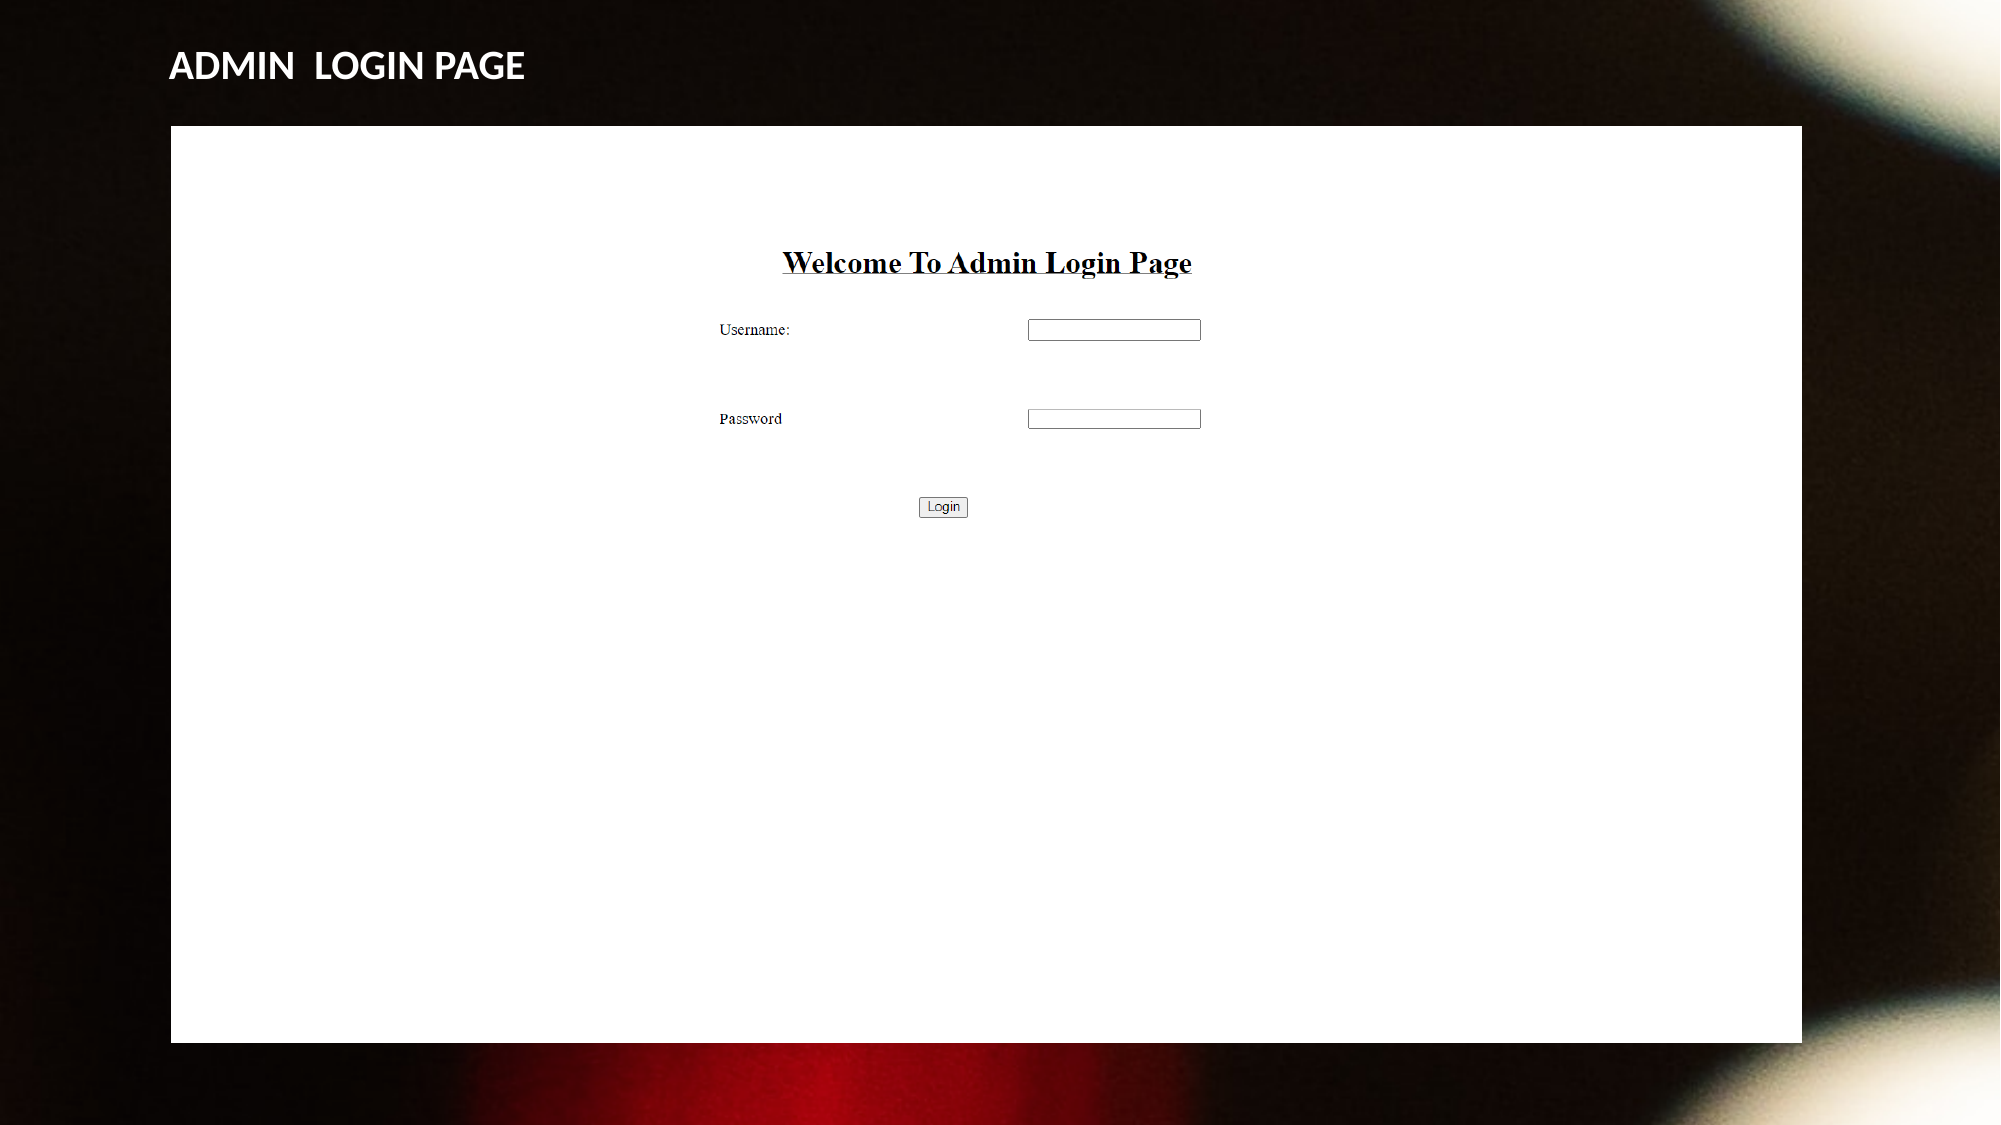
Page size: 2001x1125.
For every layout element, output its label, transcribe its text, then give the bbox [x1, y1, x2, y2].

picture [0, 0, 2000, 1125]
text_box ADMIN LOGIN PAGE [153, 30, 541, 96]
